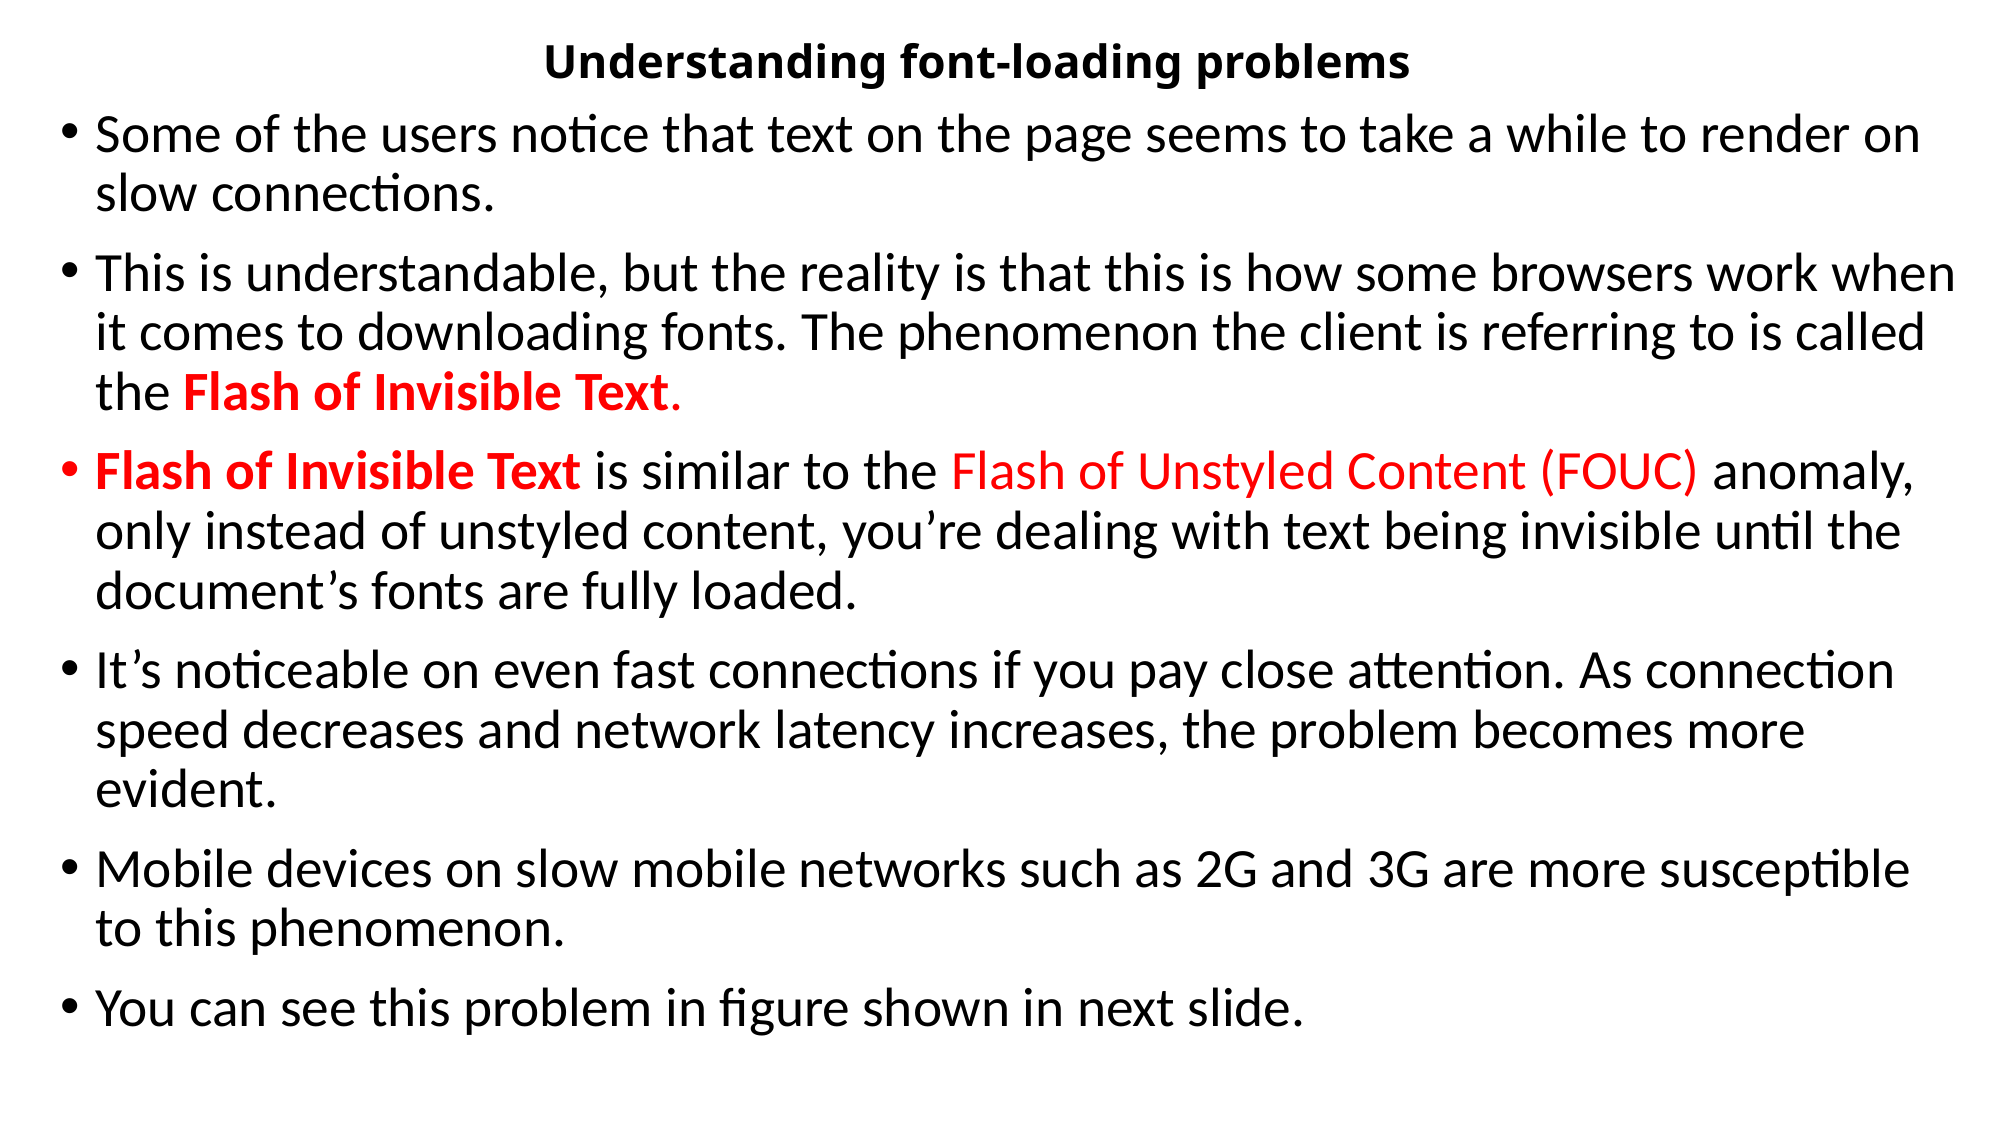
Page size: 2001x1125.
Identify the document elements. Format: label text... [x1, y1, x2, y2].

list Some of the users notice that text on the page seems to take a while to render on slow connections. This is understandable, but the reality is that this is how some browsers work when it comes to downloading fonts. The phenomenon the client is referring to is called the Flash of Invisible Text. Flash of Invisible Text is similar to the Flash of Unstyled Content (FOUC) anomaly, only instead of unstyled content, you’re dealing with text being invisible until the document’s fonts are fully loaded. It’s noticeable on even fast connections if you pay close attention. As connection speed decreases and network latency increases, the problem becomes more evident. Mobile devices on slow mobile networks such as 2G and 3G are more susceptible to this phenomenon. You can see this problem in figure shown in next slide. [45, 96, 1973, 1052]
title Understanding font-loading problems [114, 30, 1840, 96]
